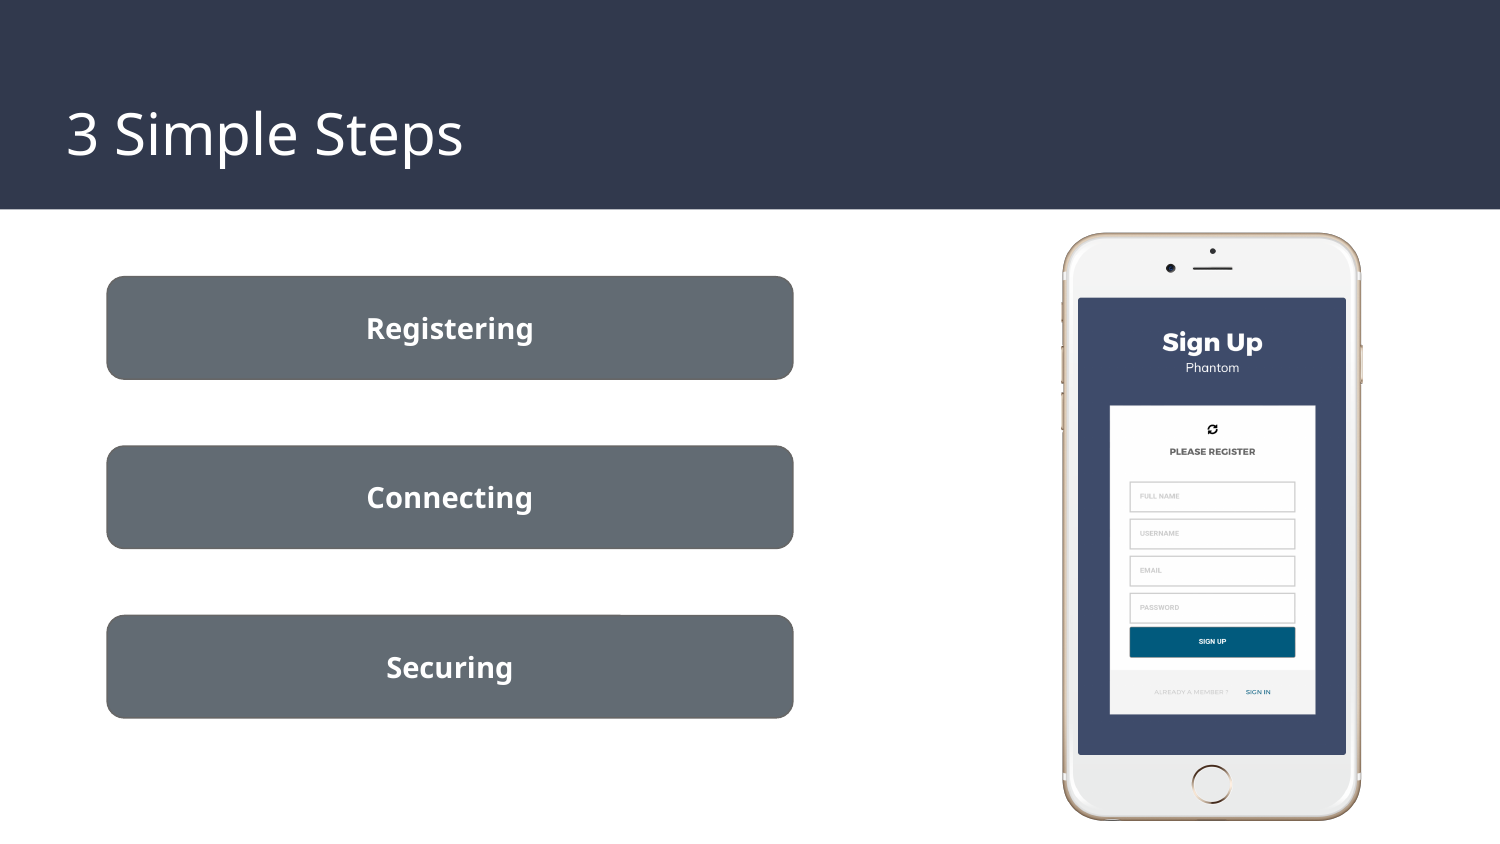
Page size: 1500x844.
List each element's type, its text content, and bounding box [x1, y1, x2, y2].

text_box Connecting [107, 446, 793, 549]
picture [1027, 214, 1397, 841]
title 3 Simple Steps [51, 82, 1449, 185]
text_box Securing [107, 615, 793, 718]
text_box Registering [107, 276, 793, 380]
